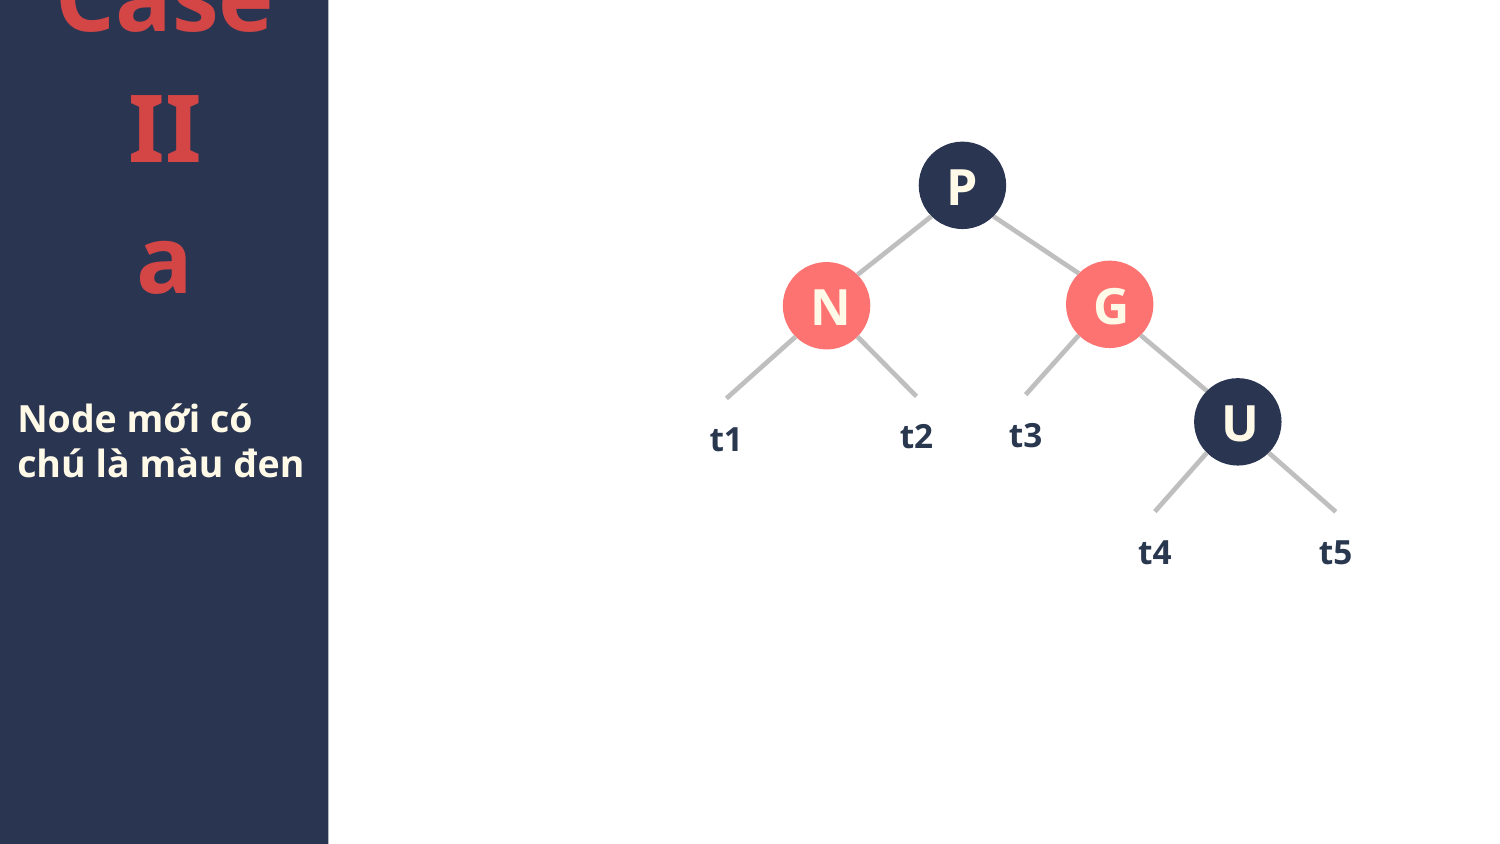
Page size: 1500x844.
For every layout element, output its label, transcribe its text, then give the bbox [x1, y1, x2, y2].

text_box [857, 336, 917, 397]
text_box Case II a [17, 0, 313, 313]
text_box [1140, 334, 1208, 392]
text_box G [1063, 258, 1156, 351]
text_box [726, 336, 796, 399]
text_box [1268, 452, 1336, 512]
text_box U [1192, 376, 1284, 468]
text_box t4 [1113, 509, 1197, 593]
text_box t1 [685, 396, 768, 479]
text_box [857, 215, 932, 275]
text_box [1154, 452, 1207, 512]
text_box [993, 215, 1079, 274]
text_box t2 [875, 394, 958, 477]
text_box t5 [1294, 509, 1378, 593]
text_box P [916, 139, 1009, 232]
text_box t3 [984, 392, 1068, 476]
text_box Node mới có chú là màu đen [17, 394, 313, 485]
text_box N [780, 259, 873, 352]
text_box [0, 0, 331, 844]
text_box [1025, 335, 1079, 395]
